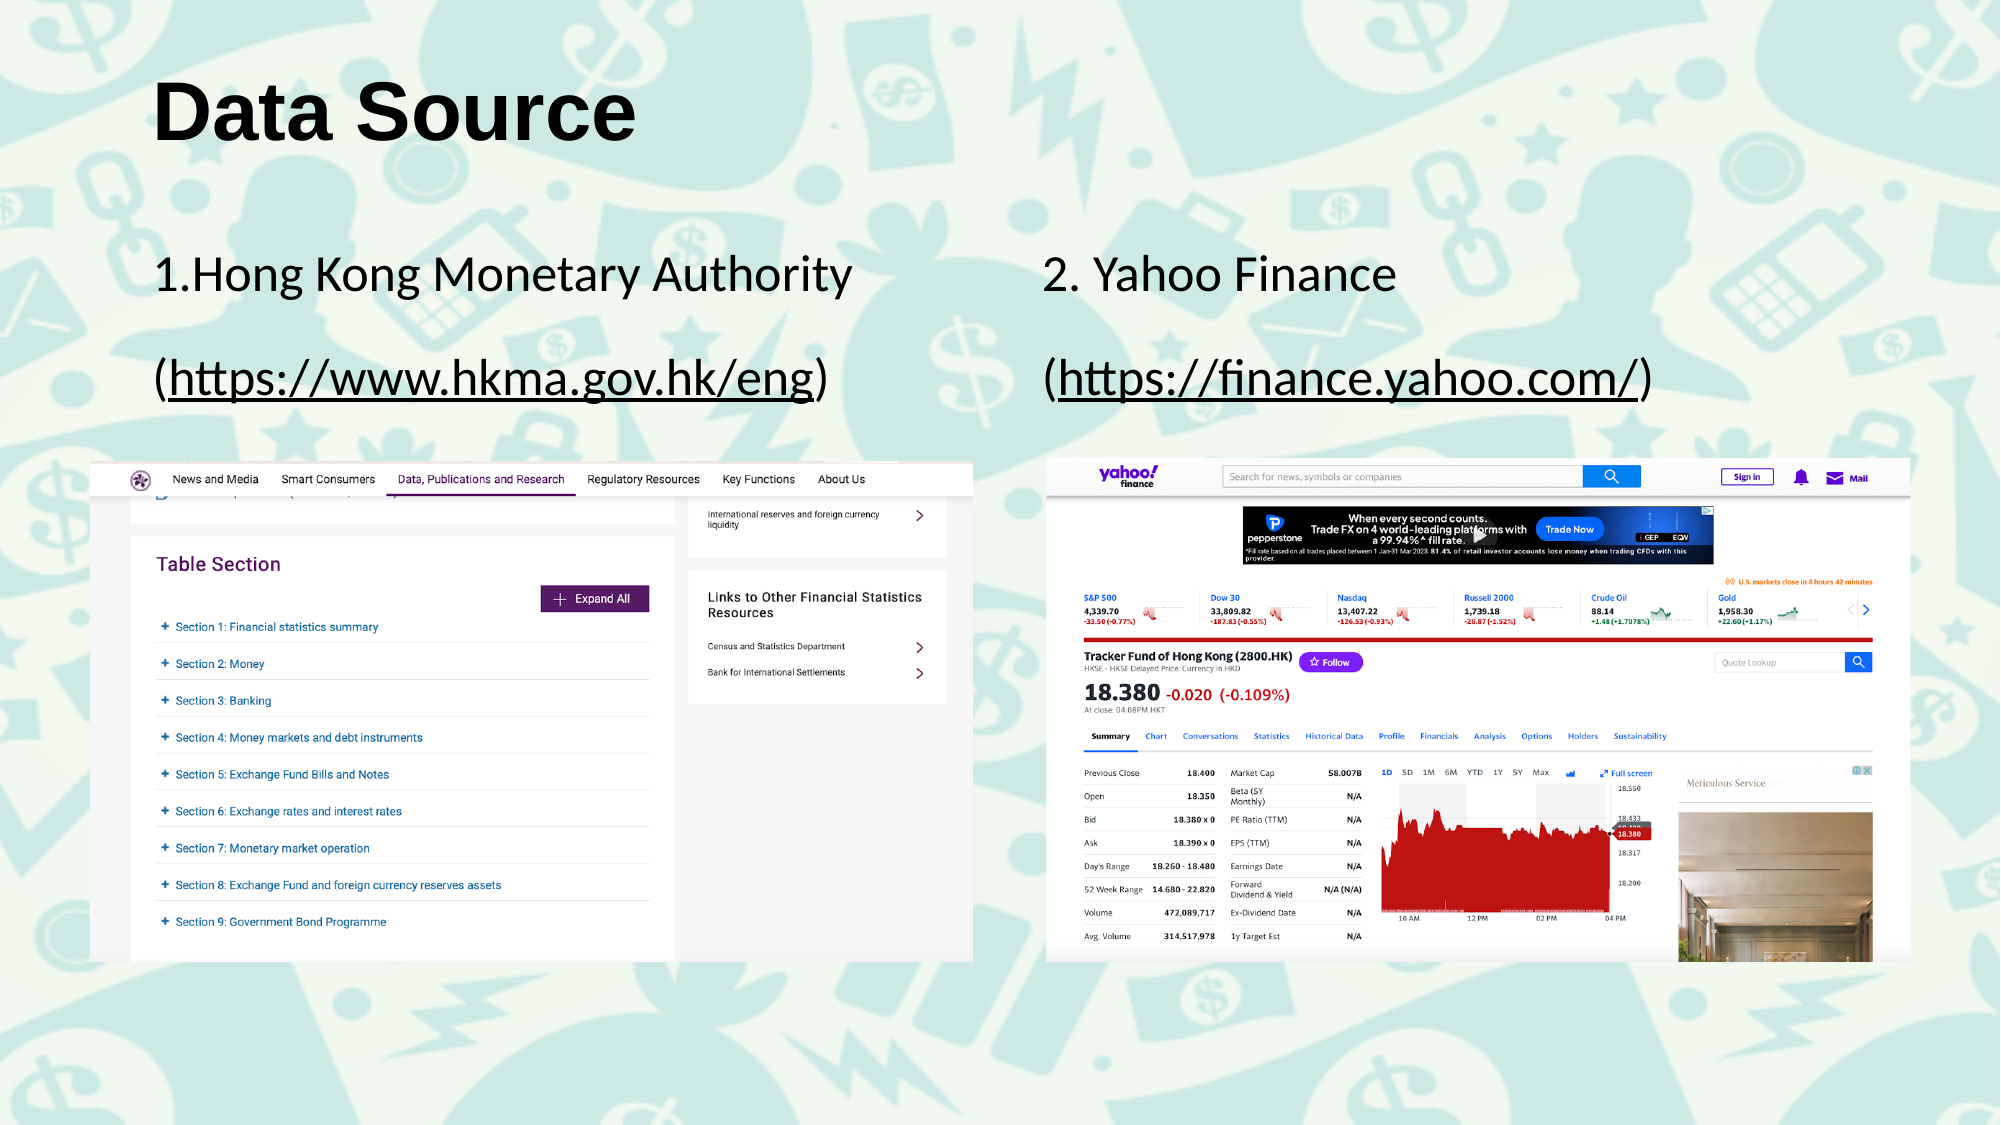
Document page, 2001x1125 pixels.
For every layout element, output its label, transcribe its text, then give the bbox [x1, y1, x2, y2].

picture [89, 461, 974, 962]
table_cell [137, 488, 1027, 1065]
table_header 2. Yahoo Finance (https://finance.yahoo.com/) [1027, 245, 1916, 488]
picture [1046, 458, 1911, 962]
table_header 1.Hong Kong Monetary Authority (https://www.hkma.gov.hk/eng) [137, 245, 1027, 488]
table_cell [1027, 488, 1916, 1065]
title Data Source [137, 59, 1863, 245]
